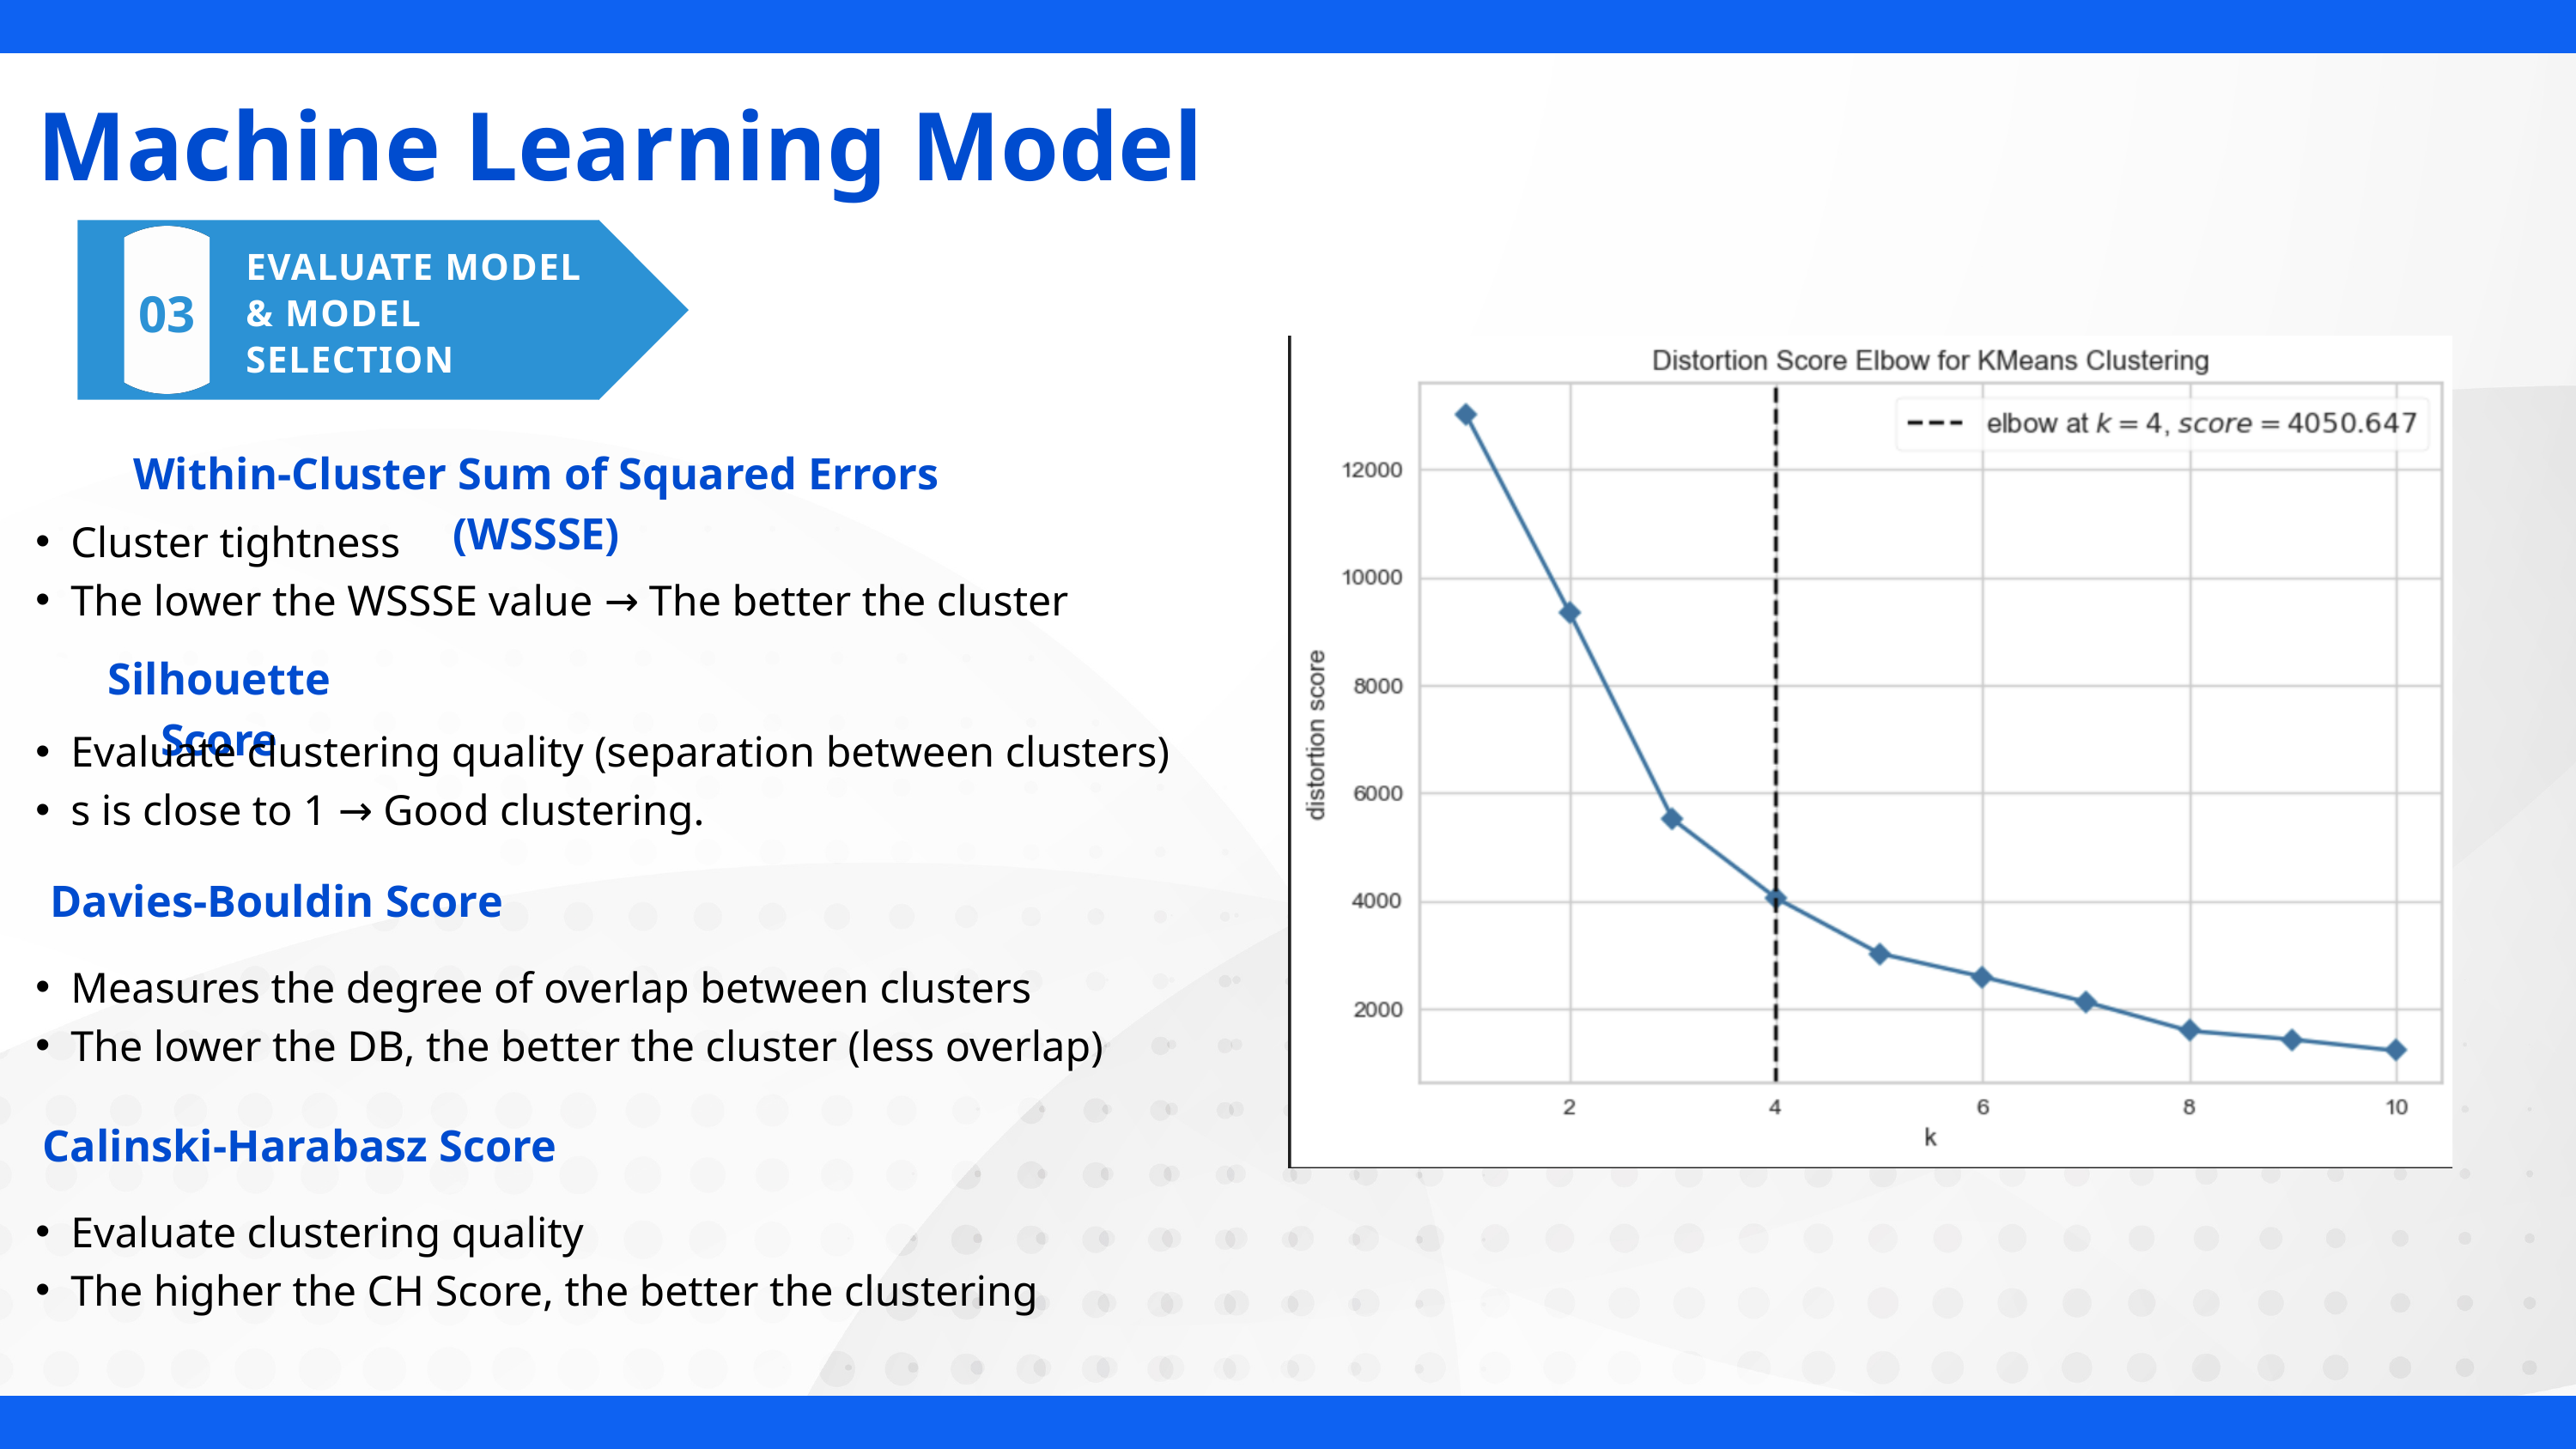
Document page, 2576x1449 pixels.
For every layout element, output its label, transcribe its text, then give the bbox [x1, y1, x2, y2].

text_box Davies-Bouldin Score [0, 864, 577, 926]
text_box Within-Cluster Sum of Squared Errors (WSSSE) [45, 437, 1028, 507]
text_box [0, 1395, 2576, 1449]
text_box Machine Learning Model [0, 99, 1204, 200]
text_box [124, 225, 210, 395]
text_box EVALUATE MODEL & MODEL SELECTION [246, 240, 599, 380]
text_box Evaluate clustering quality (separation between clusters) s is close to 1 → Good clustering. [0, 717, 1288, 834]
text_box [0, 0, 2576, 53]
text_box Silhouette Score [45, 642, 283, 717]
text_box [77, 220, 598, 400]
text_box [288, 617, 785, 734]
text_box [0, 62, 2576, 1394]
text_box Measures the degree of overlap between clusters The lower the DB, the better the cluster (less overlap) [0, 953, 1288, 1070]
text_box Calinski-Harabasz Score [0, 1109, 599, 1171]
text_box [1287, 336, 2453, 1168]
text_box Evaluate clustering quality The higher the CH Score, the better the clustering [0, 1197, 1288, 1314]
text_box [535, 246, 663, 374]
text_box Cluster tightness The lower the WSSSE value → The better the cluster [0, 507, 1288, 624]
